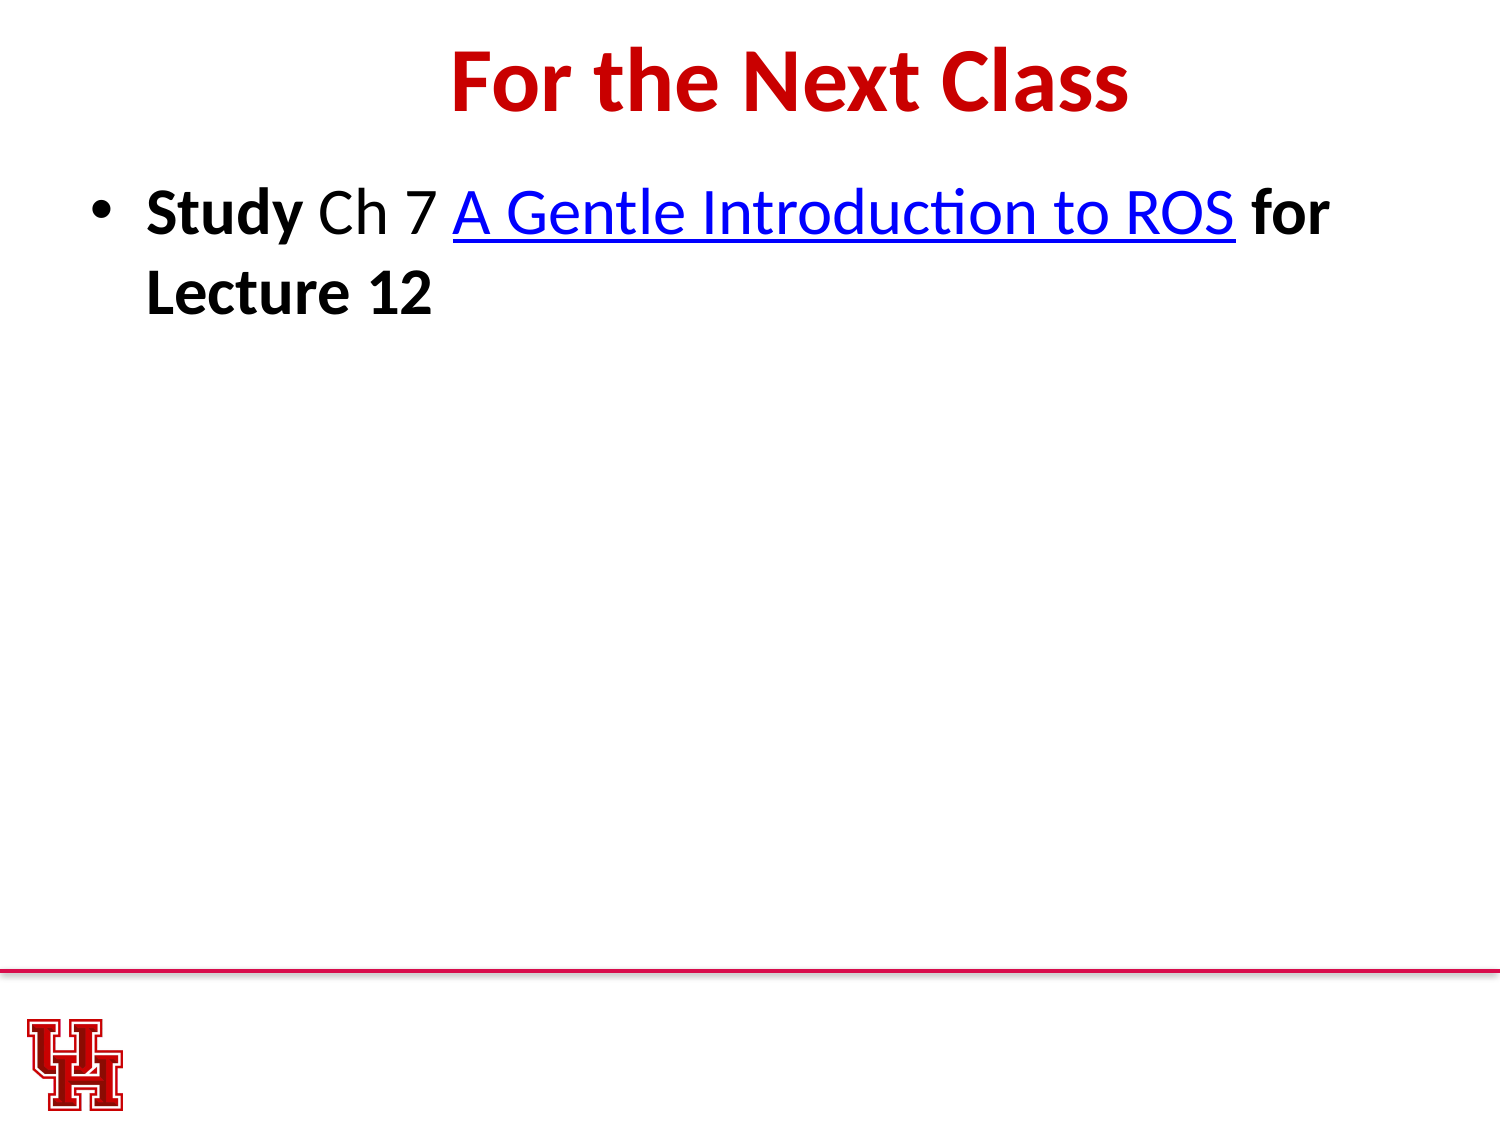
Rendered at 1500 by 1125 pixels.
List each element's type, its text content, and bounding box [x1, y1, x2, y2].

picture [27, 1019, 123, 1111]
title For the Next Class [157, 0, 1425, 150]
list Study Ch 7 A Gentle Introduction to ROS for Lecture 12 [75, 160, 1425, 1065]
